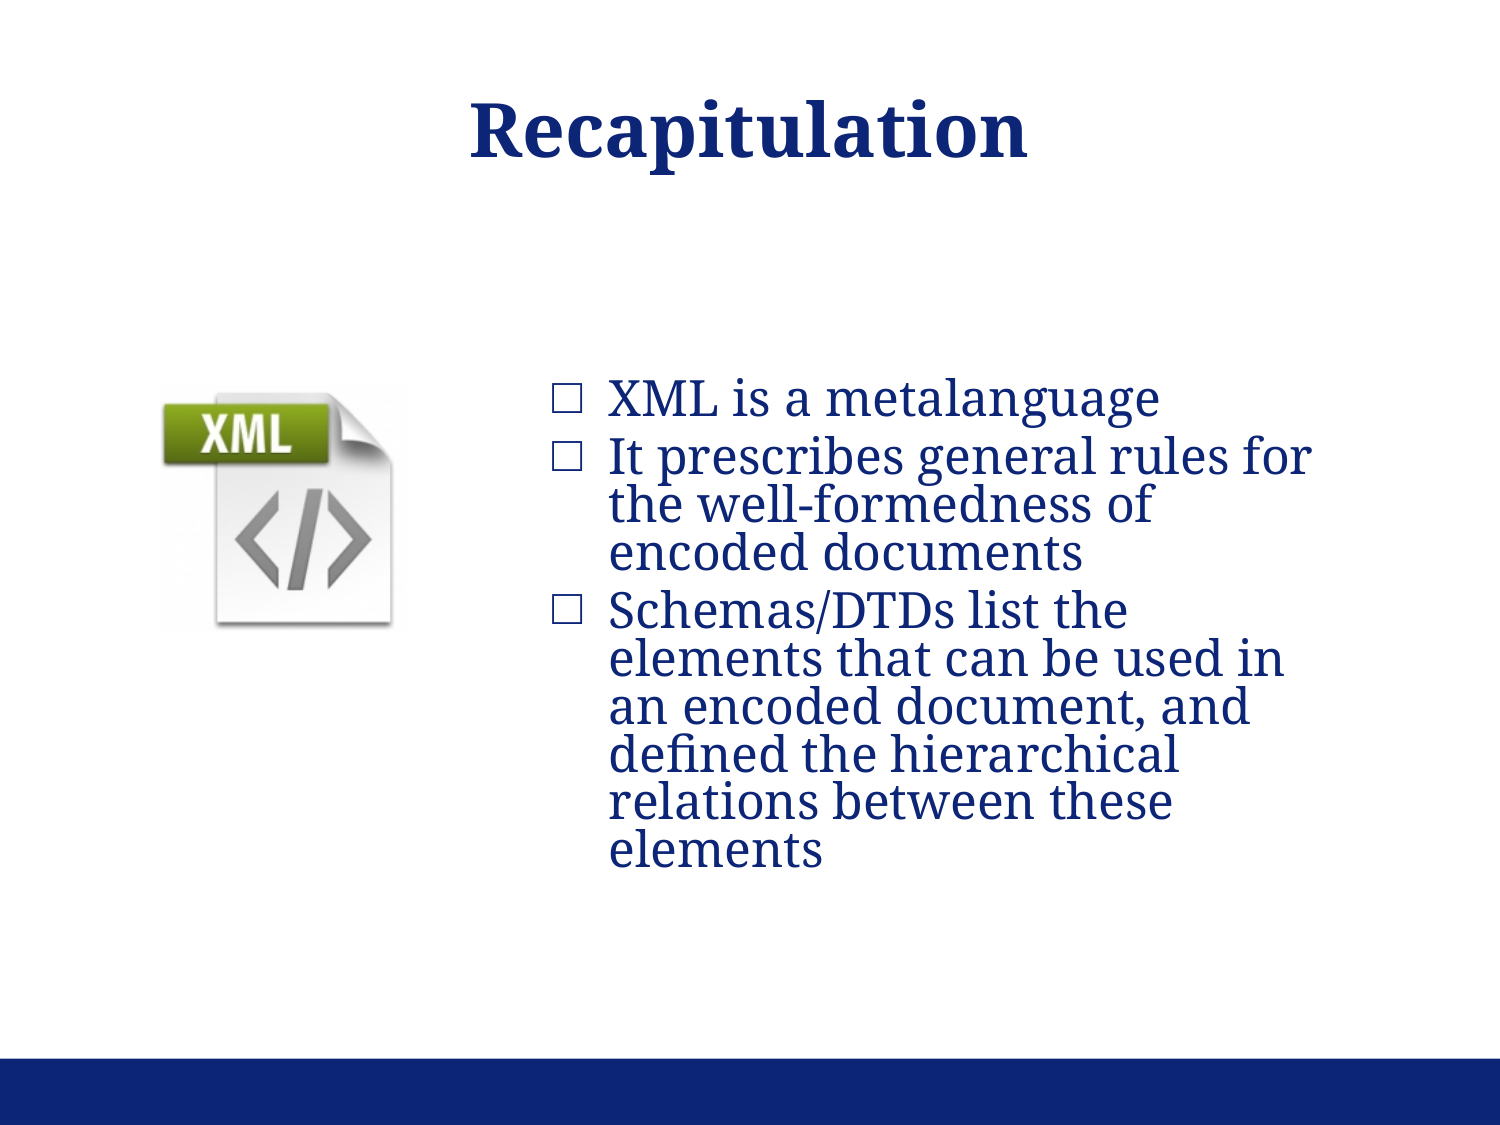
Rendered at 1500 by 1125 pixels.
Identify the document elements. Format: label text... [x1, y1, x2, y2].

text_box Recapitulation [0, 92, 1500, 220]
text_box XML is a metalanguage It prescribes general rules for the well-formedness of encoded documents Schemas/DTDs list the elements that can be used in an encoded document, and defined the hierarchical relations between these elements [537, 290, 1329, 681]
picture [159, 385, 408, 634]
